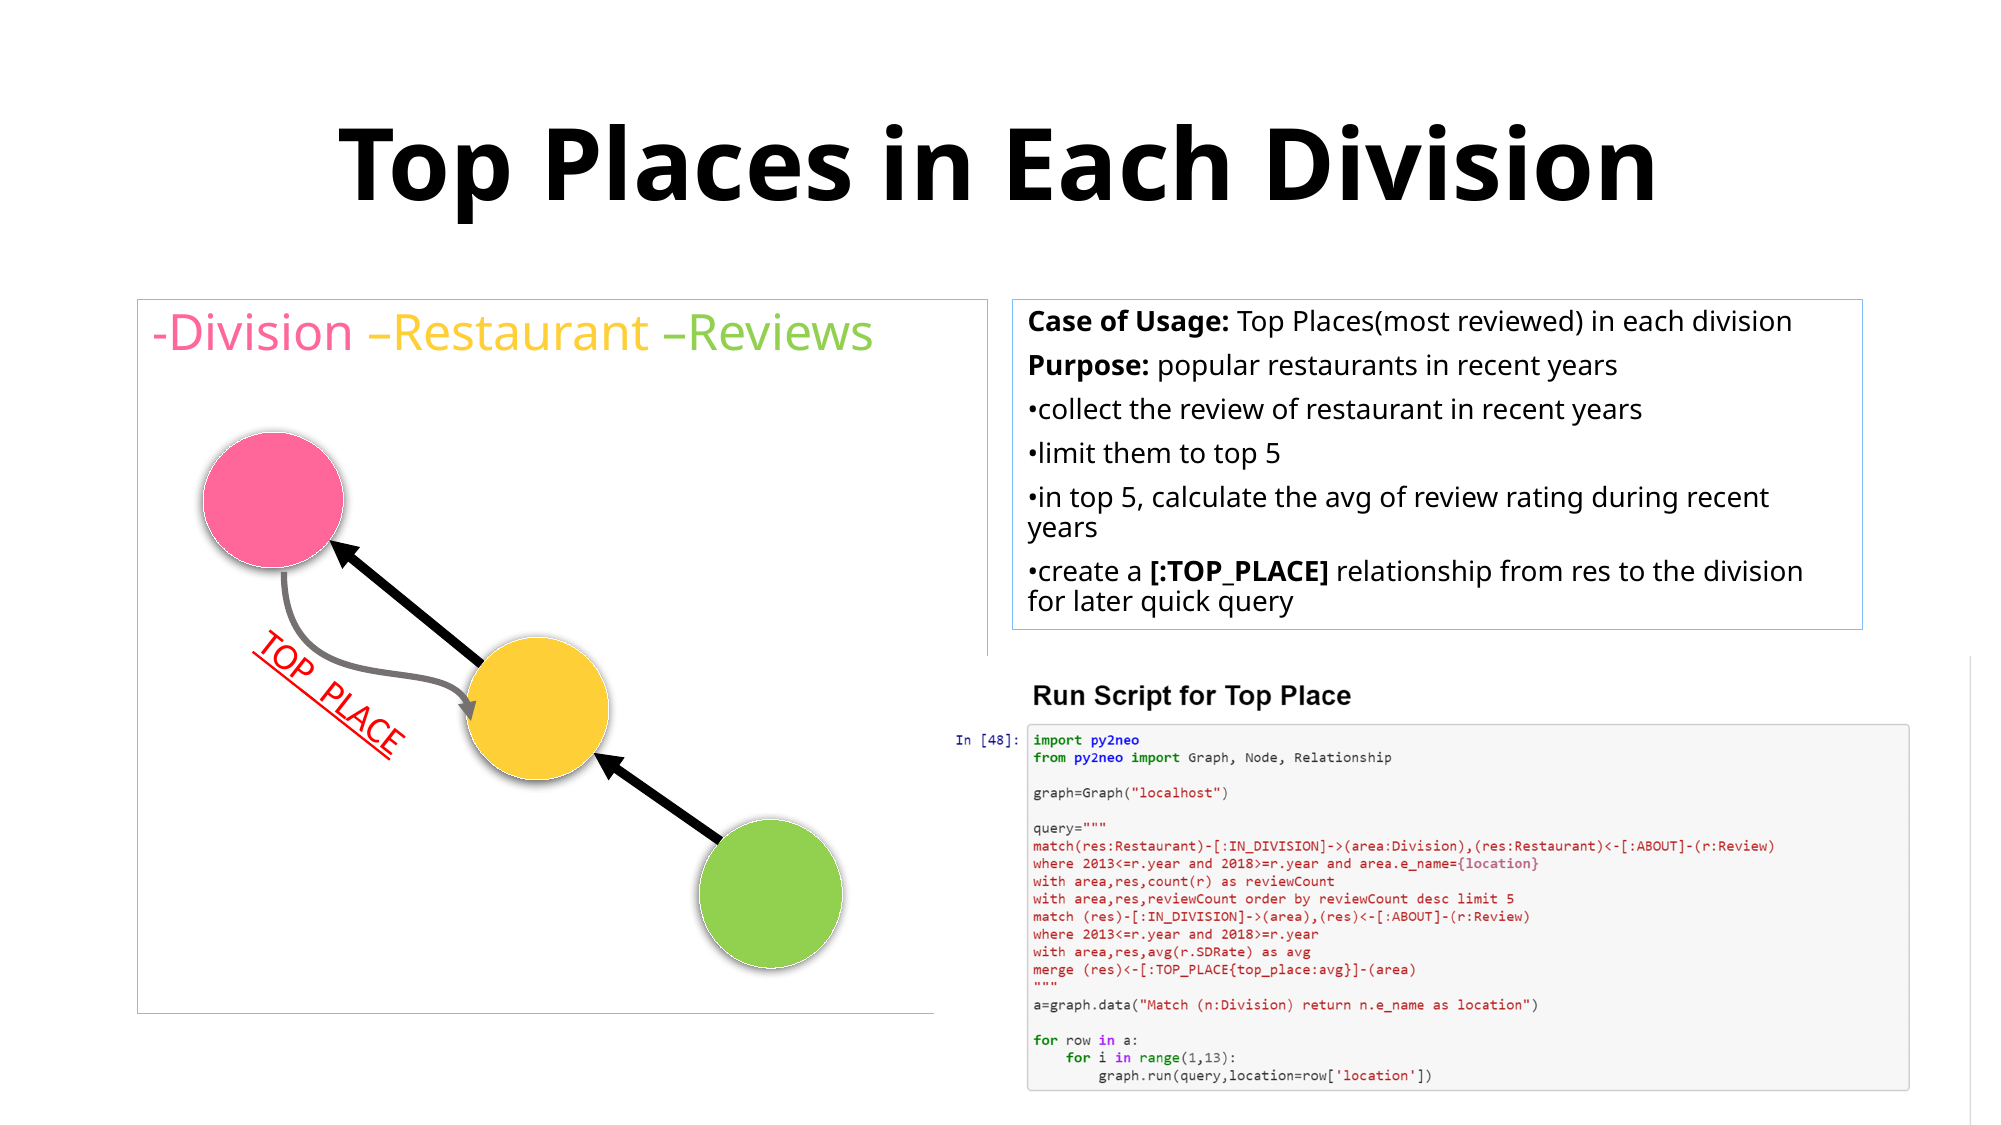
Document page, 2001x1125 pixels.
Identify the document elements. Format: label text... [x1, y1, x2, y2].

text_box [300, 550, 454, 738]
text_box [593, 752, 721, 842]
text_box TOP_PLACE [234, 604, 300, 704]
text_box [699, 819, 843, 969]
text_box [329, 540, 482, 665]
picture [934, 656, 1972, 1125]
text_box TOP_PLACE [344, 738, 436, 783]
list -Division –Restaurant –Reviews [137, 299, 988, 1014]
title Top Places in Each Division [137, 59, 1863, 278]
list Case of Usage: Top Places(most reviewed) in each division Purpose: popular restaurants in recent years •collect the review of restaurant in recent years •limit them to top 5 •in top 5, calculate the avg of review rating during recent years •create a [:TOP_PLACE] relationship from res to the division for later quick query [1012, 299, 1863, 630]
text_box [466, 637, 609, 780]
text_box [203, 432, 344, 568]
